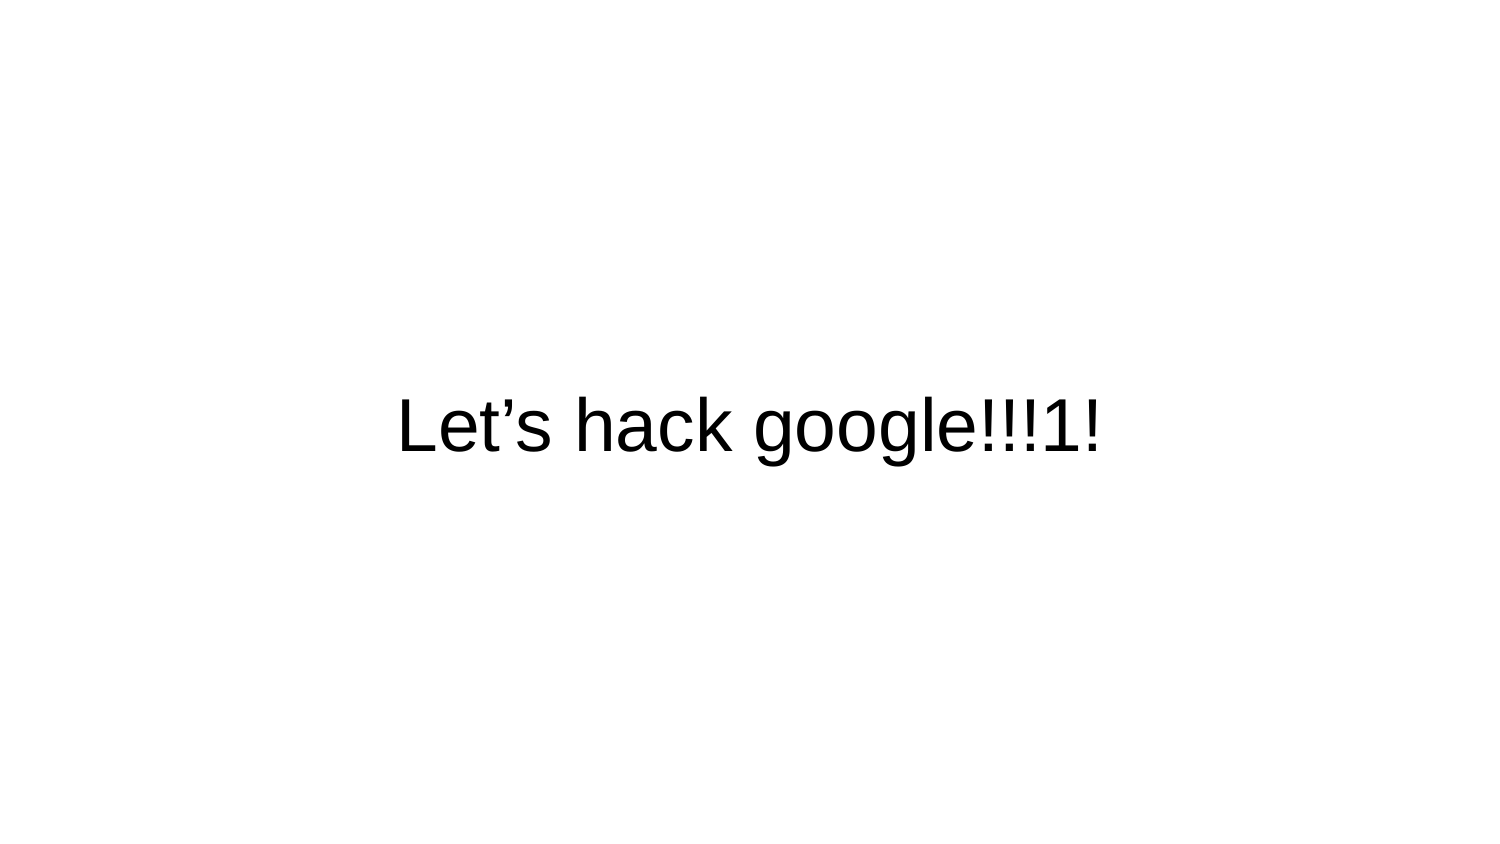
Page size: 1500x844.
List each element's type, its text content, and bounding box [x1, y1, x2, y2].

title Let’s hack google!!!1! [51, 352, 1449, 491]
